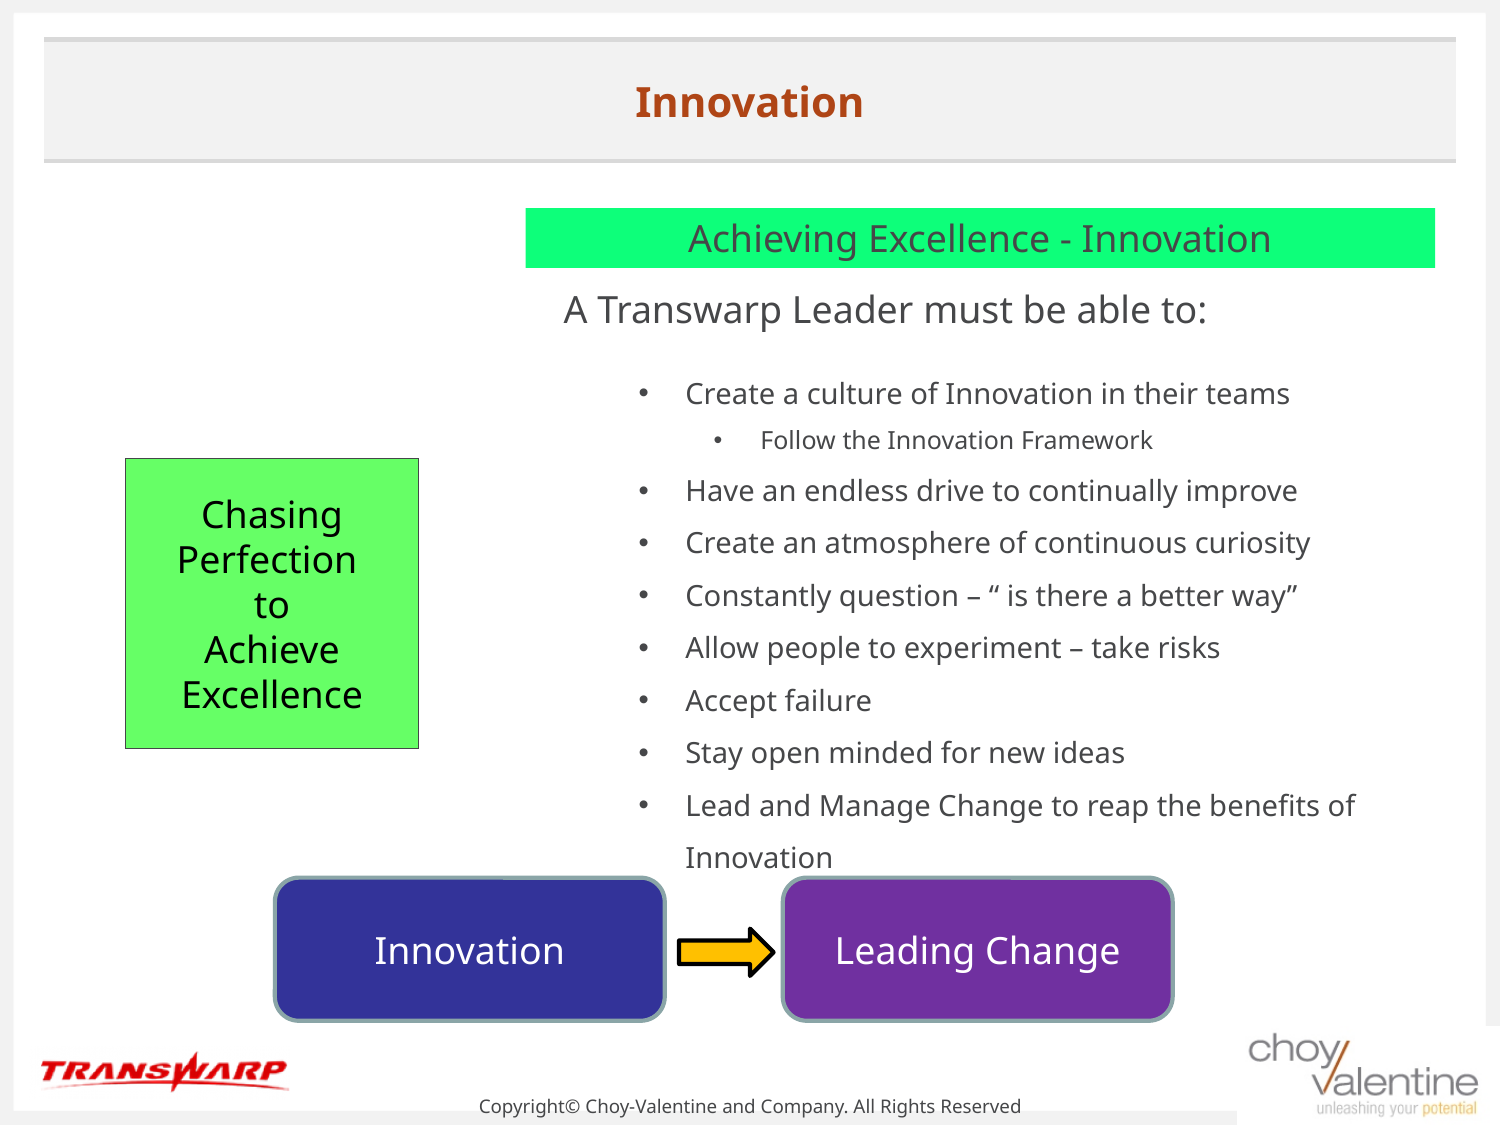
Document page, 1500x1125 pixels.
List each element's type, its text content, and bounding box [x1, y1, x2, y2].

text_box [274, 877, 1173, 1021]
text_box A Transwarp Leader must be able to: Create a culture of Innovation in their teams Follow the Innovation Framework Have an endless drive to continually improve Create an atmosphere of continuous curiosity Constantly question – “ is there a better way” Allow people to experiment – take risks Accept failure Stay open minded for new ideas Lead and Manage Change to reap the benefits of Innovation [548, 278, 1483, 970]
text_box Chasing Perfection to Achieve Excellence [125, 458, 419, 749]
text_box Achieving Excellence - Innovation [525, 208, 1436, 268]
picture [0, 0, 1500, 1125]
title Innovation [49, 41, 1451, 160]
